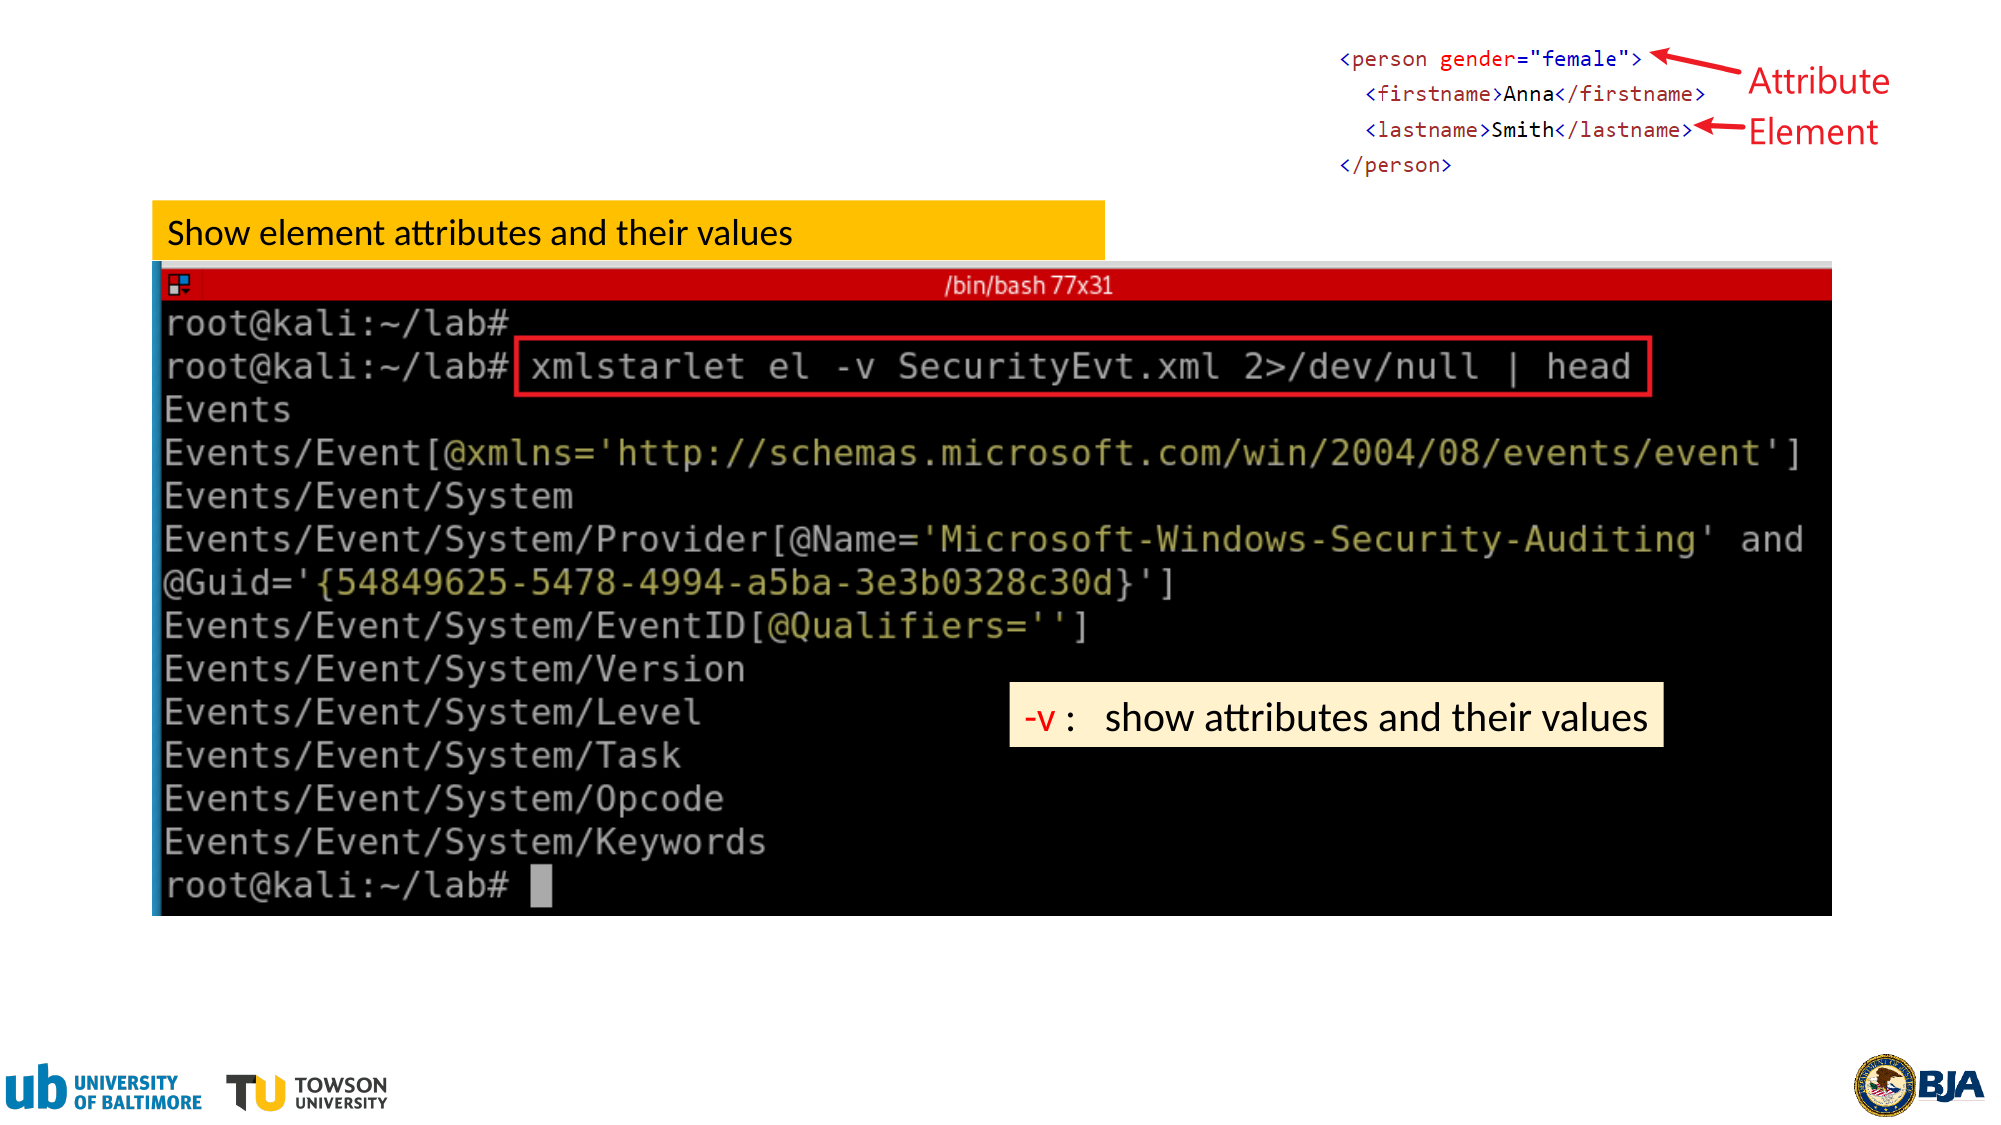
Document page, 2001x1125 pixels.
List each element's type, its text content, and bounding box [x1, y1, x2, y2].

picture [152, 260, 1832, 916]
picture [1326, 35, 1952, 182]
picture [1854, 1054, 1986, 1117]
text_box Show element attributes and their values [152, 200, 1105, 260]
picture [0, 1031, 407, 1125]
